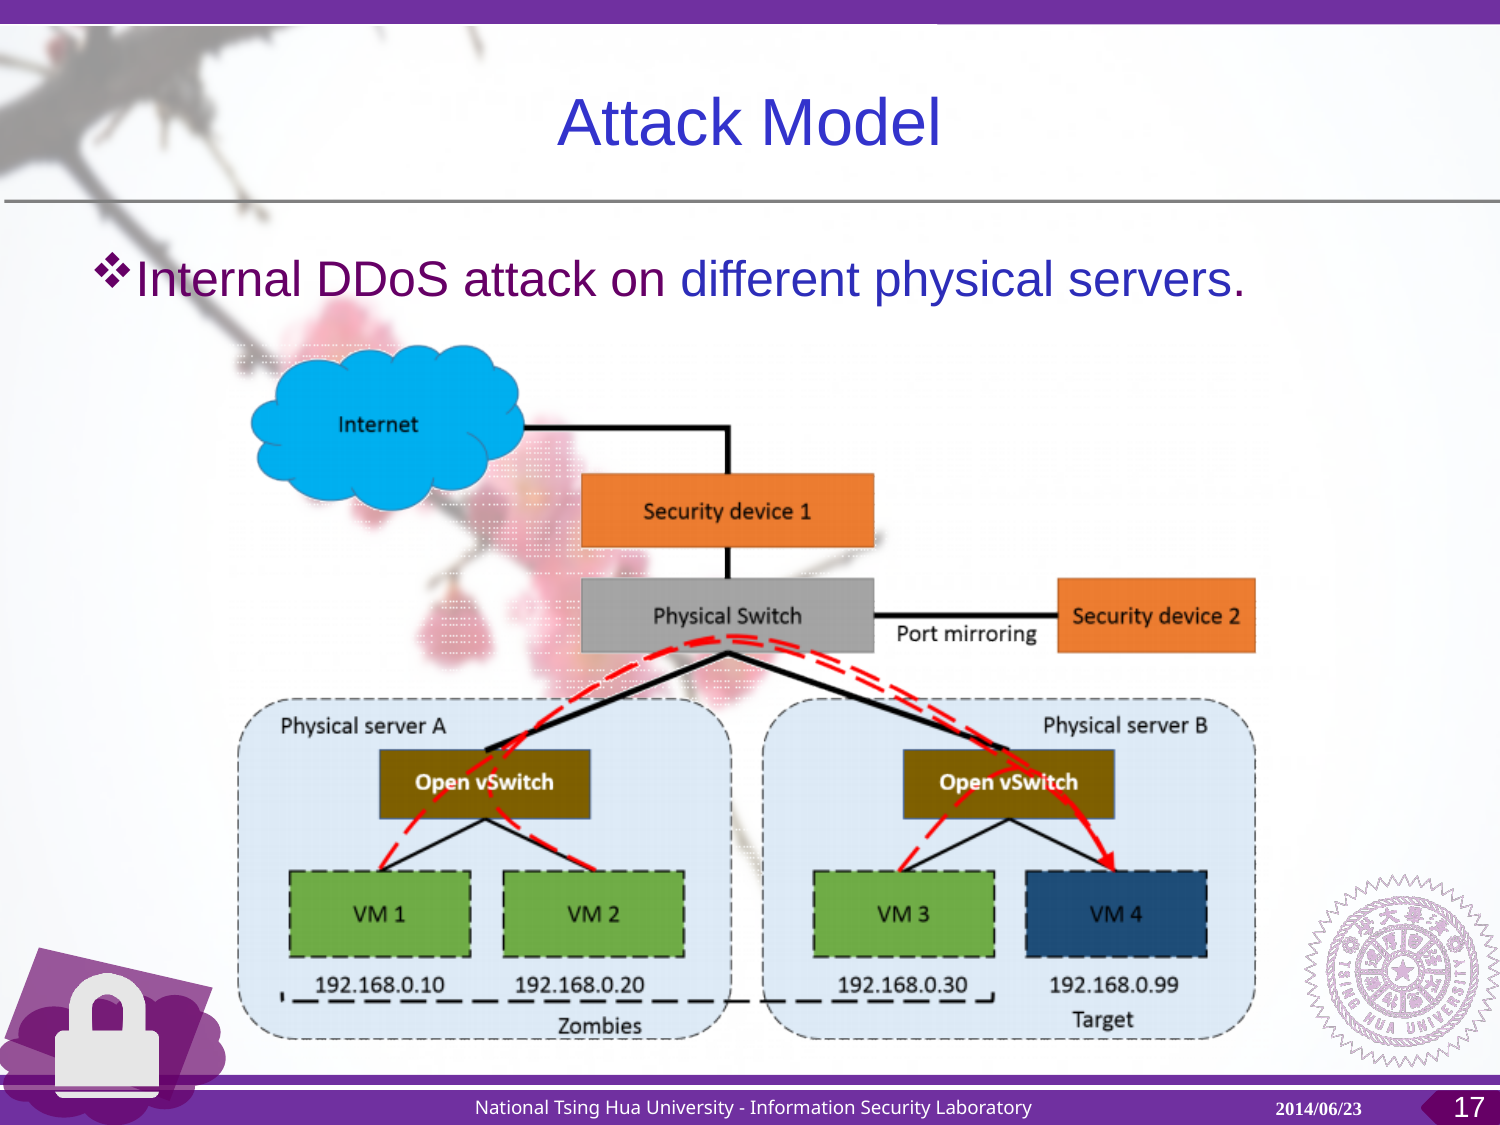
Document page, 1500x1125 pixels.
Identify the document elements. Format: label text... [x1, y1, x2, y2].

slide_number 17 [1436, 1088, 1500, 1123]
picture [188, 339, 1500, 1068]
list Internal DDoS attack on different physical servers. [75, 238, 1425, 1005]
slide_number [1260, 1089, 1403, 1125]
title Attack Model [75, 38, 1425, 200]
